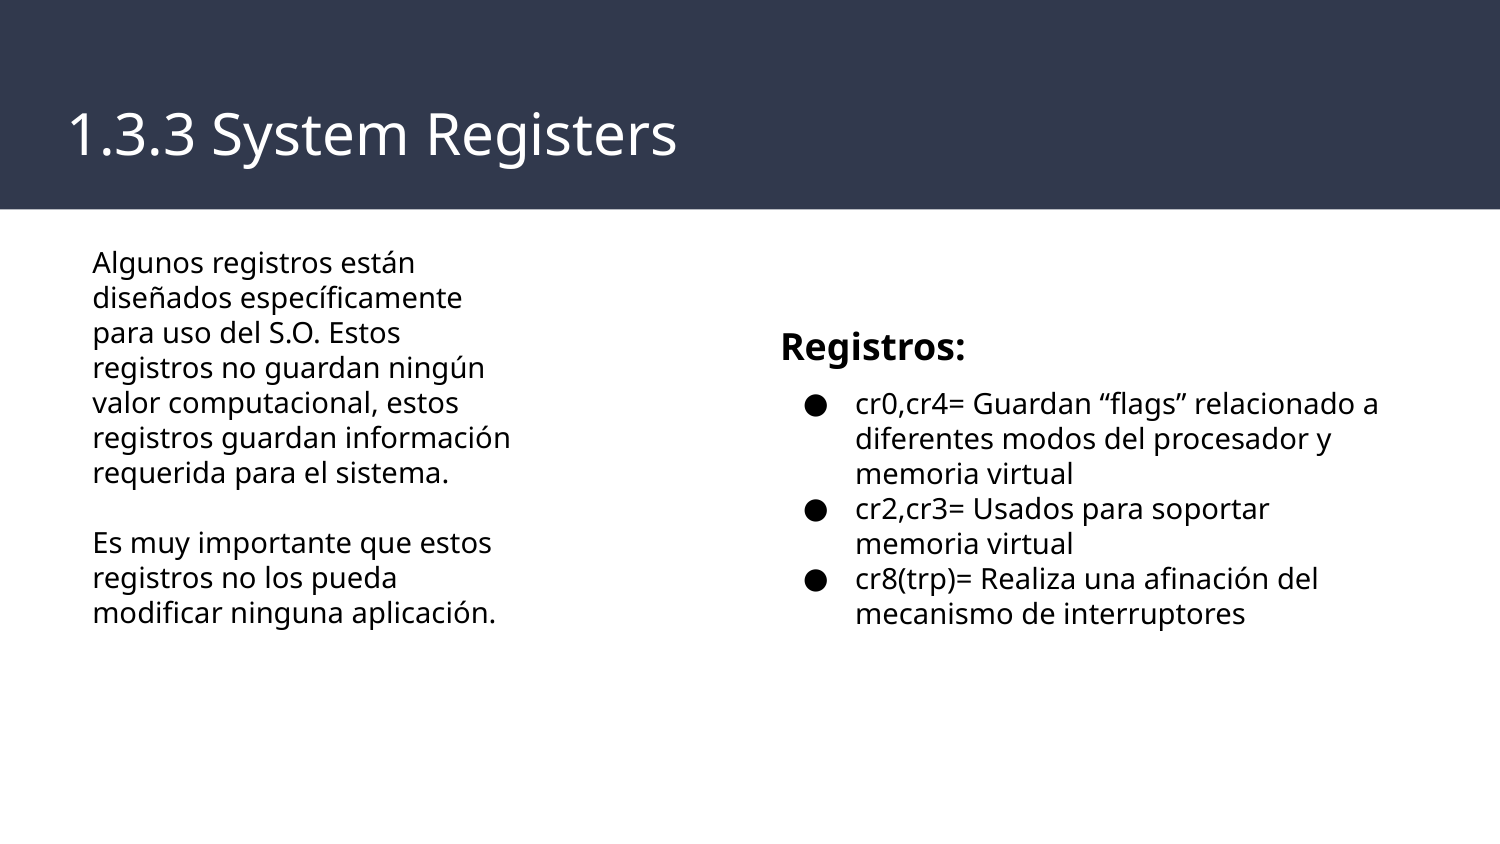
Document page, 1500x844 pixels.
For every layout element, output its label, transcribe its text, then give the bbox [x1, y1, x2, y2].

text_box Algunos registros están diseñados específicamente para uso del S.O. Estos registros no guardan ningún valor computacional, estos registros guardan información requerida para el sistema. Es muy importante que estos registros no los pueda modificar ninguna aplicación. [77, 229, 535, 772]
text_box cr0,cr4= Guardan “flags” relacionado a diferentes modos del procesador y memoria virtual cr2,cr3= Usados para soportar memoria virtual cr8(trp)= Realiza una afinación del mecanismo de interruptores [765, 370, 1396, 772]
text_box Registros: [765, 308, 1457, 379]
title 1.3.3 System Registers [51, 82, 1449, 185]
